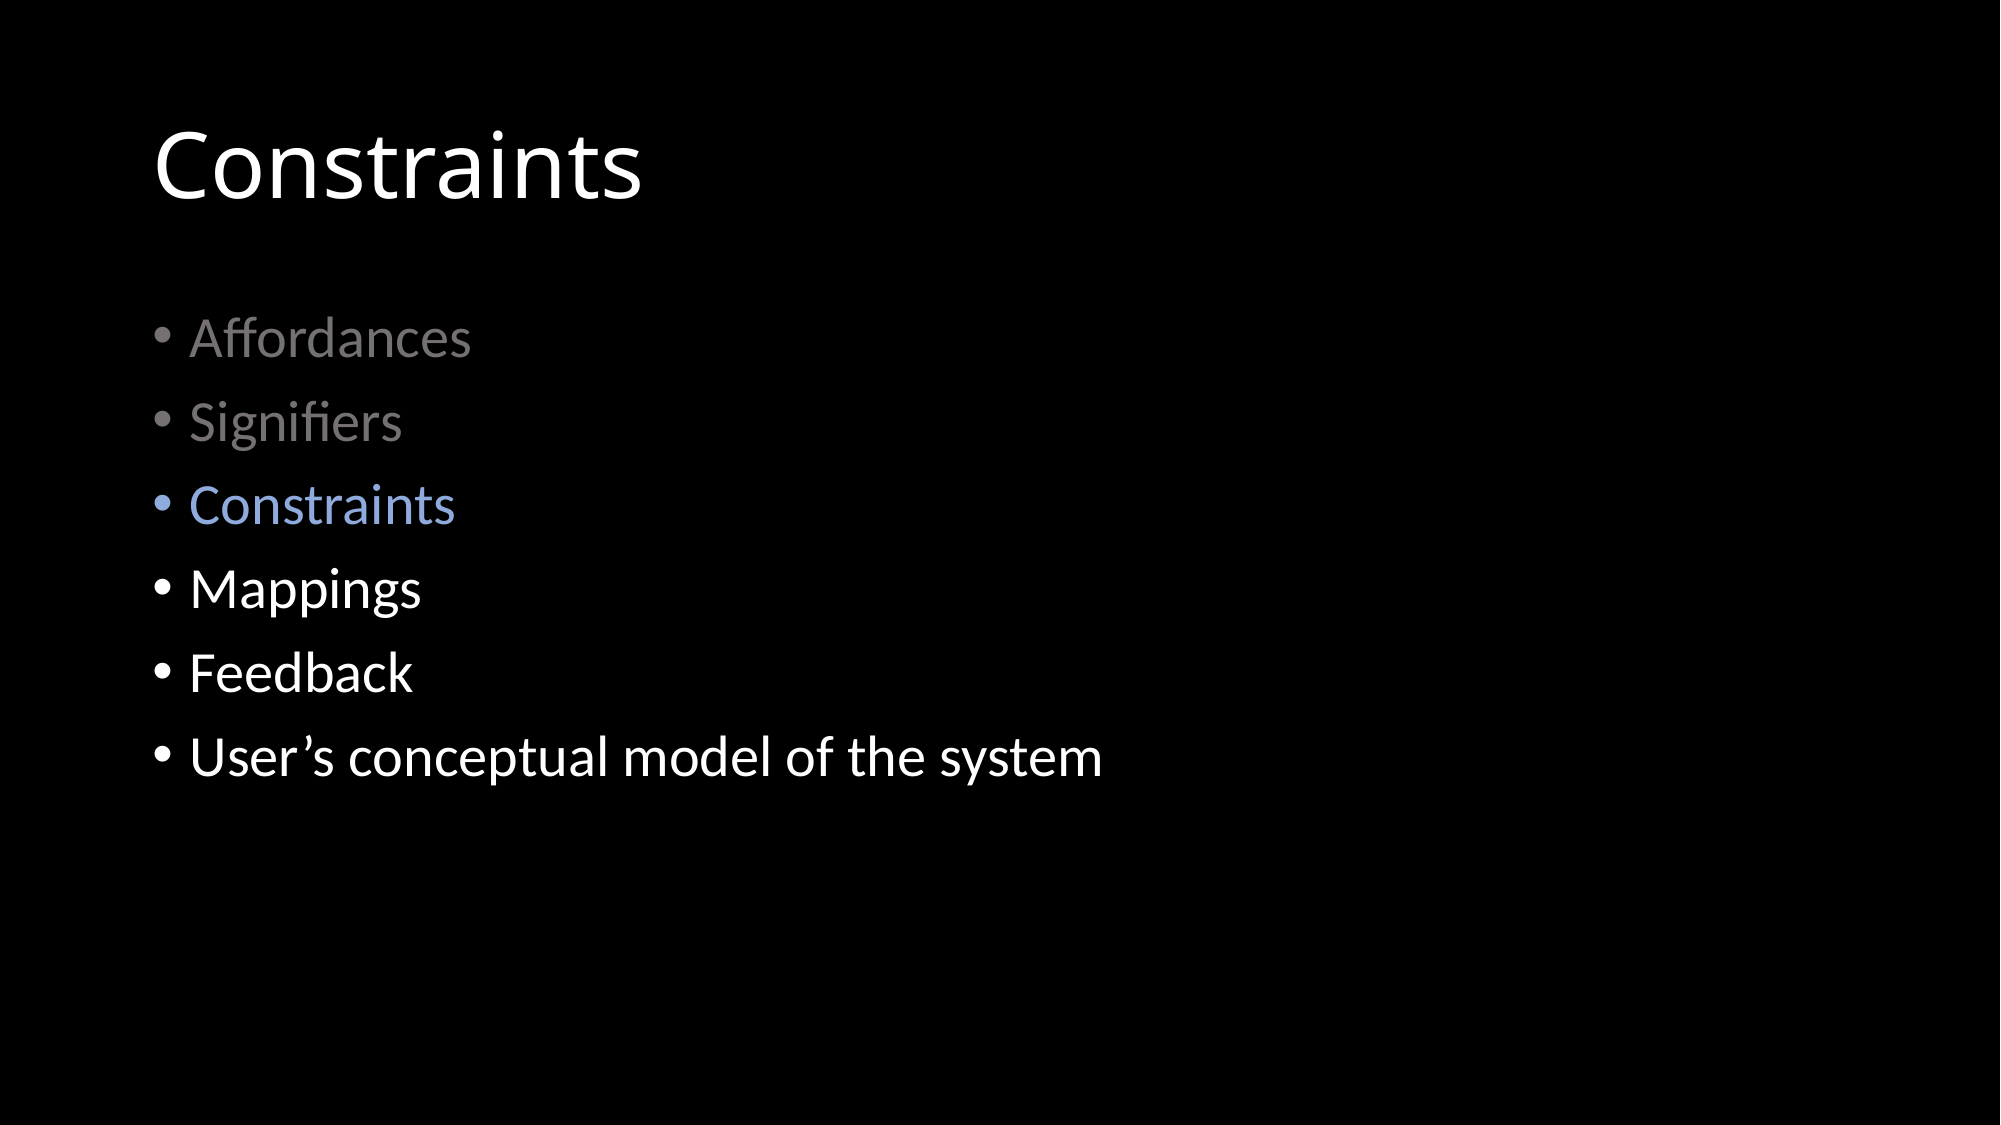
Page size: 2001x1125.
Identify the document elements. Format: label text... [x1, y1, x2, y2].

list Affordances Signifiers Constraints Mappings Feedback User’s conceptual model of the system [137, 299, 1863, 1014]
title Constraints [137, 59, 1863, 278]
